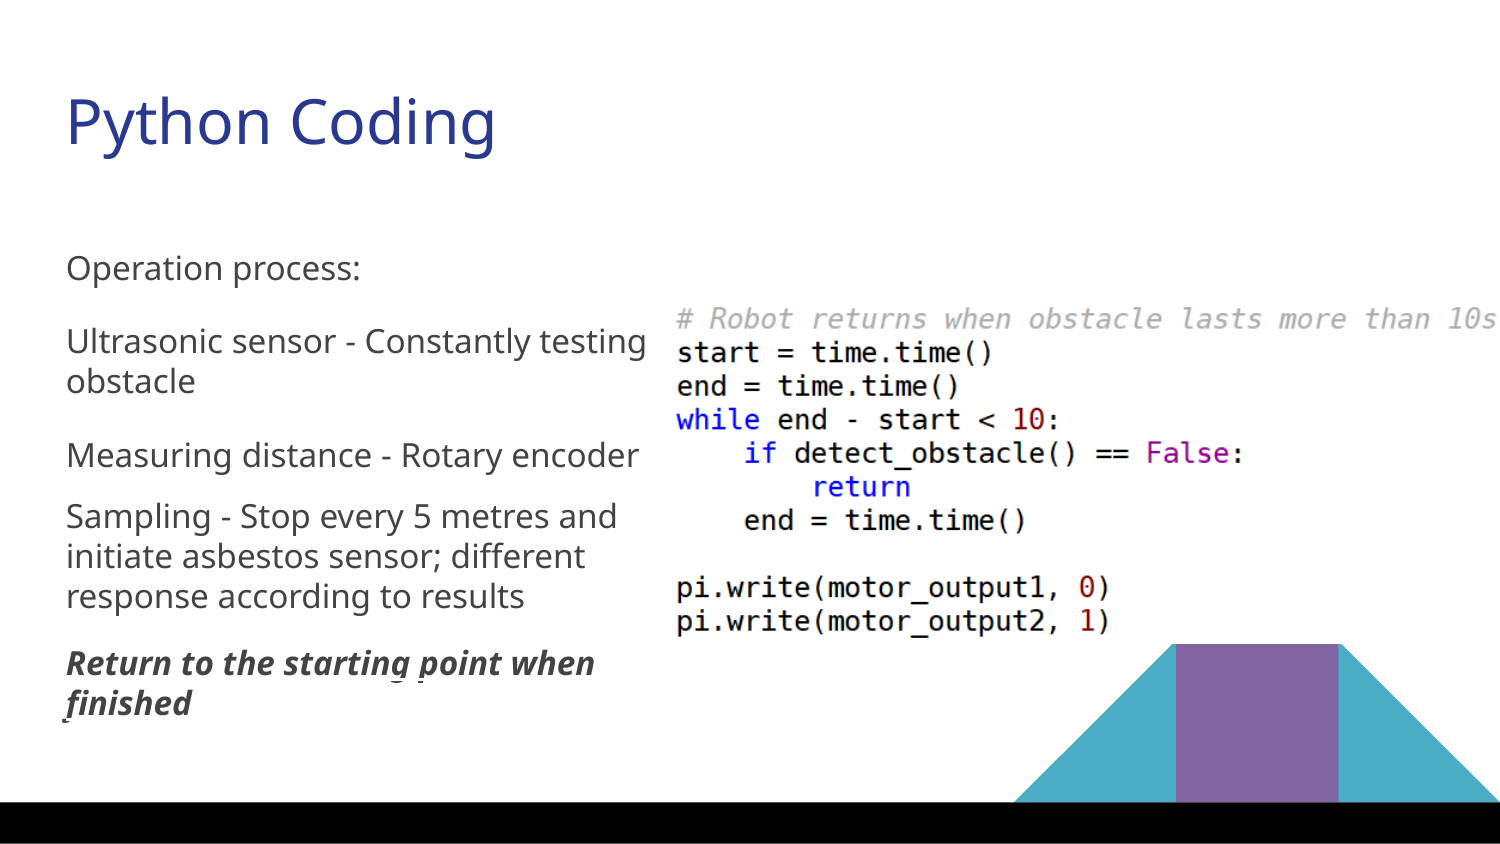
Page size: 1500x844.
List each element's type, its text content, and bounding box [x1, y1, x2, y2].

picture [668, 299, 1500, 644]
text_box Operation process: Ultrasonic sensor - Constantly testing obstacle Measuring distance - Rotary encoder Sampling - Stop every 5 metres and initiate asbestos sensor; different response according to results Return to the starting point when finished [51, 232, 669, 750]
text_box Python Coding [51, 67, 1449, 167]
